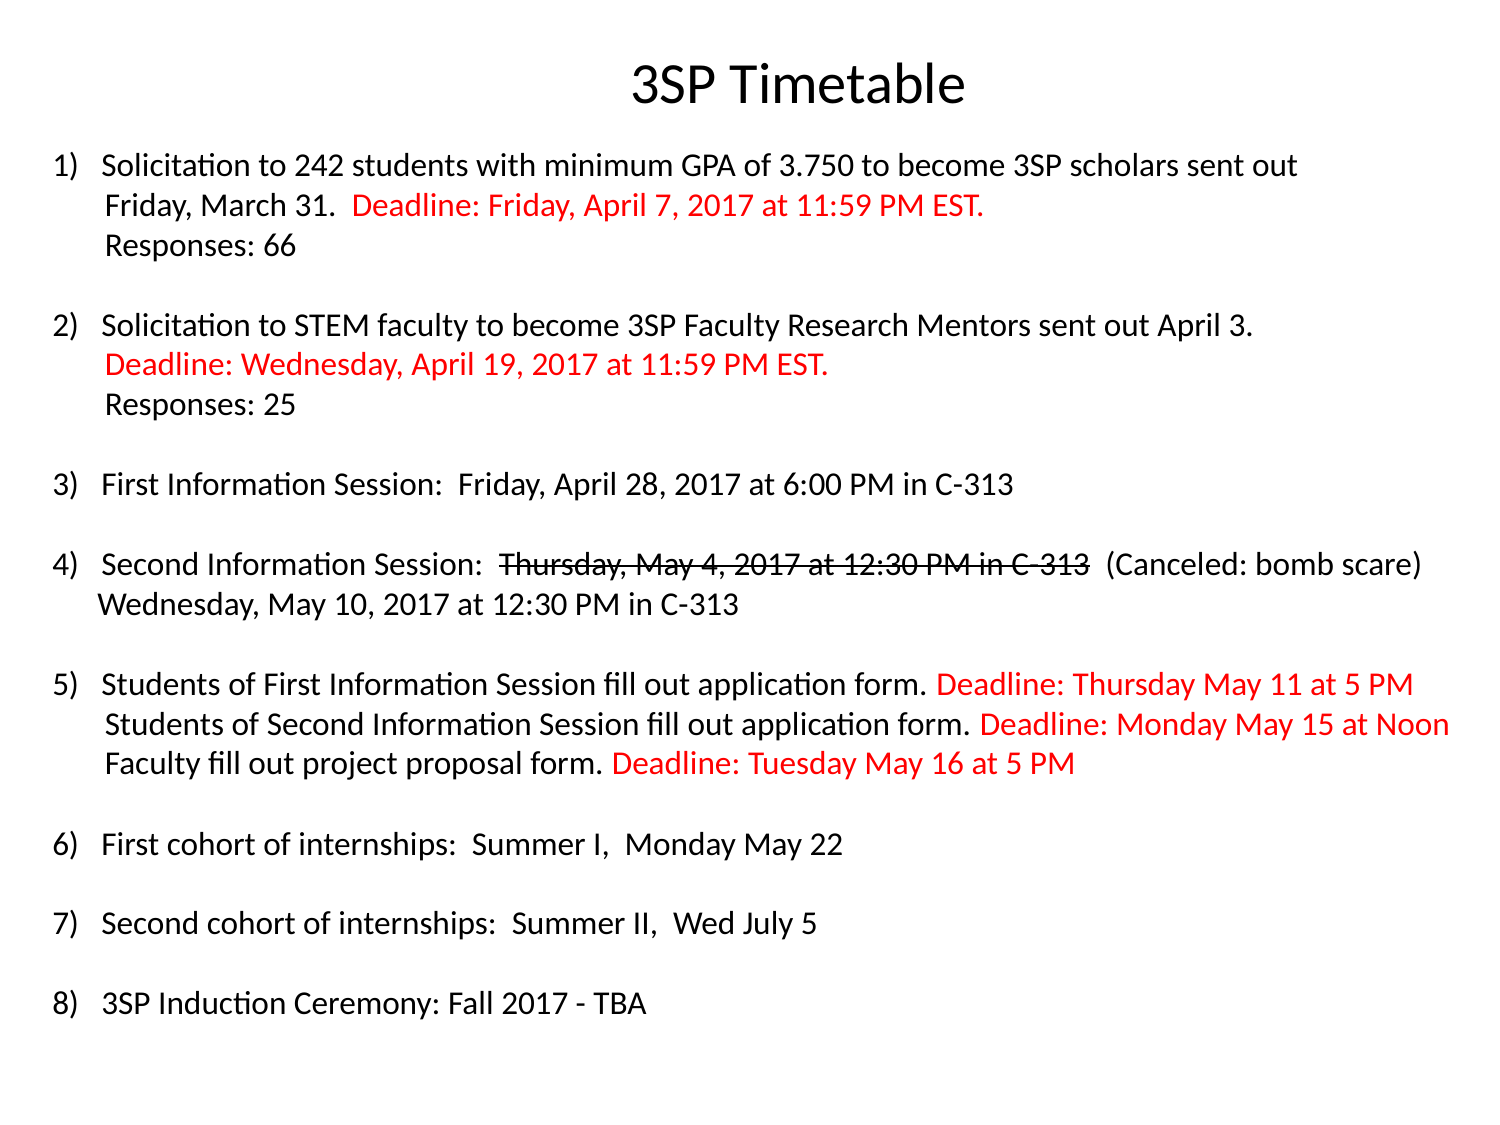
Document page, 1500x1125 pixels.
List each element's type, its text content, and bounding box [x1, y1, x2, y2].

text_box 3SP Timetable [589, 37, 982, 123]
text_box 1) Solicitation to 242 students with minimum GPA of 3.750 to become 3SP scholars sent out Friday, March 31. Deadline: Friday, April 7, 2017 at 11:59 PM EST. Responses: 66 2) Solicitation to STEM faculty to become 3SP Faculty Research Mentors sent out April 3. Deadline: Wednesday, April 19, 2017 at 11:59 PM EST. Responses: 25 3) First Information Session: Friday, April 28, 2017 at 6:00 PM in C-313 4) Second Information Session: Thursday, May 4, 2017 at 12:30 PM in C-313 (Canceled: bomb scare) Wednesday, May 10, 2017 at 12:30 PM in C-313 5) Students of First Information Session fill out application form. Deadline: Thursday May 11 at 5 PM Students of Second Information Session fill out application form. Deadline: Monday May 15 at Noon Faculty fill out project proposal form. Deadline: Tuesday May 16 at 5 PM 6) First cohort of internships: Summer I, Monday May 22 7) Second cohort of internships: Summer II, Wed July 5 8) 3SP Induction Ceremony: Fall 2017 - TBA [37, 135, 1475, 1029]
